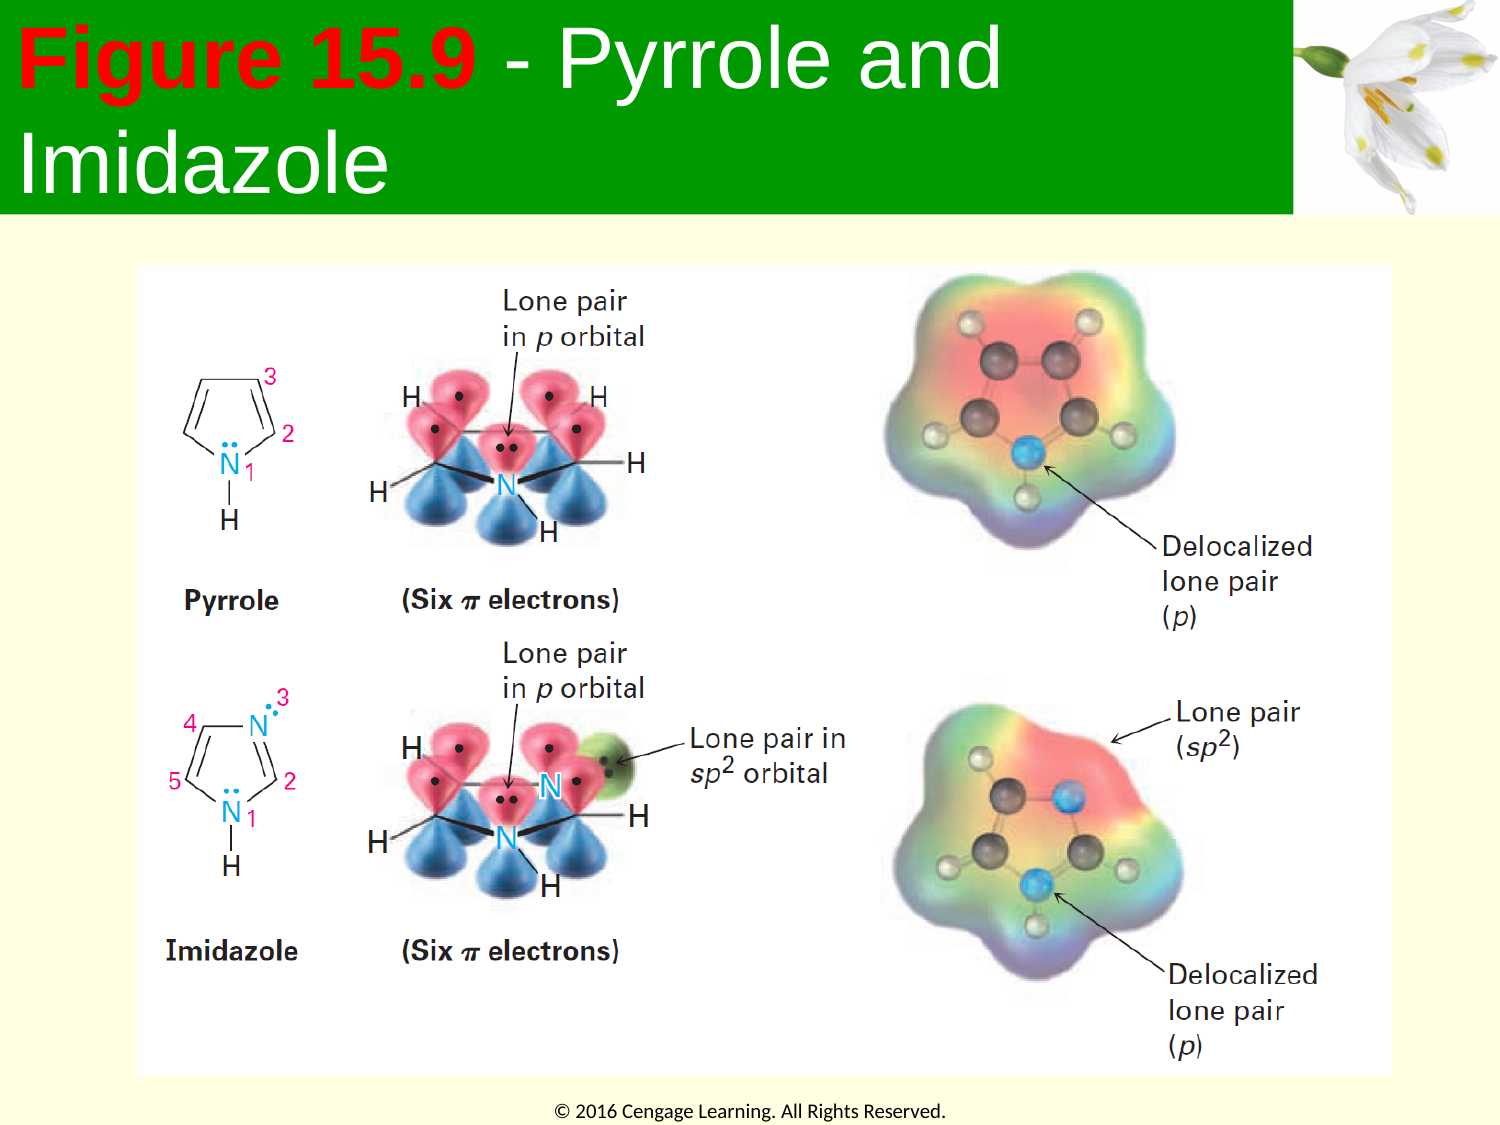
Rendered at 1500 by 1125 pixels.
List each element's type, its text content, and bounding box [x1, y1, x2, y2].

picture [1293, 0, 1500, 215]
title Figure 15.9 - Pyrrole and Imidazole [0, 0, 1288, 213]
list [137, 265, 1393, 1076]
